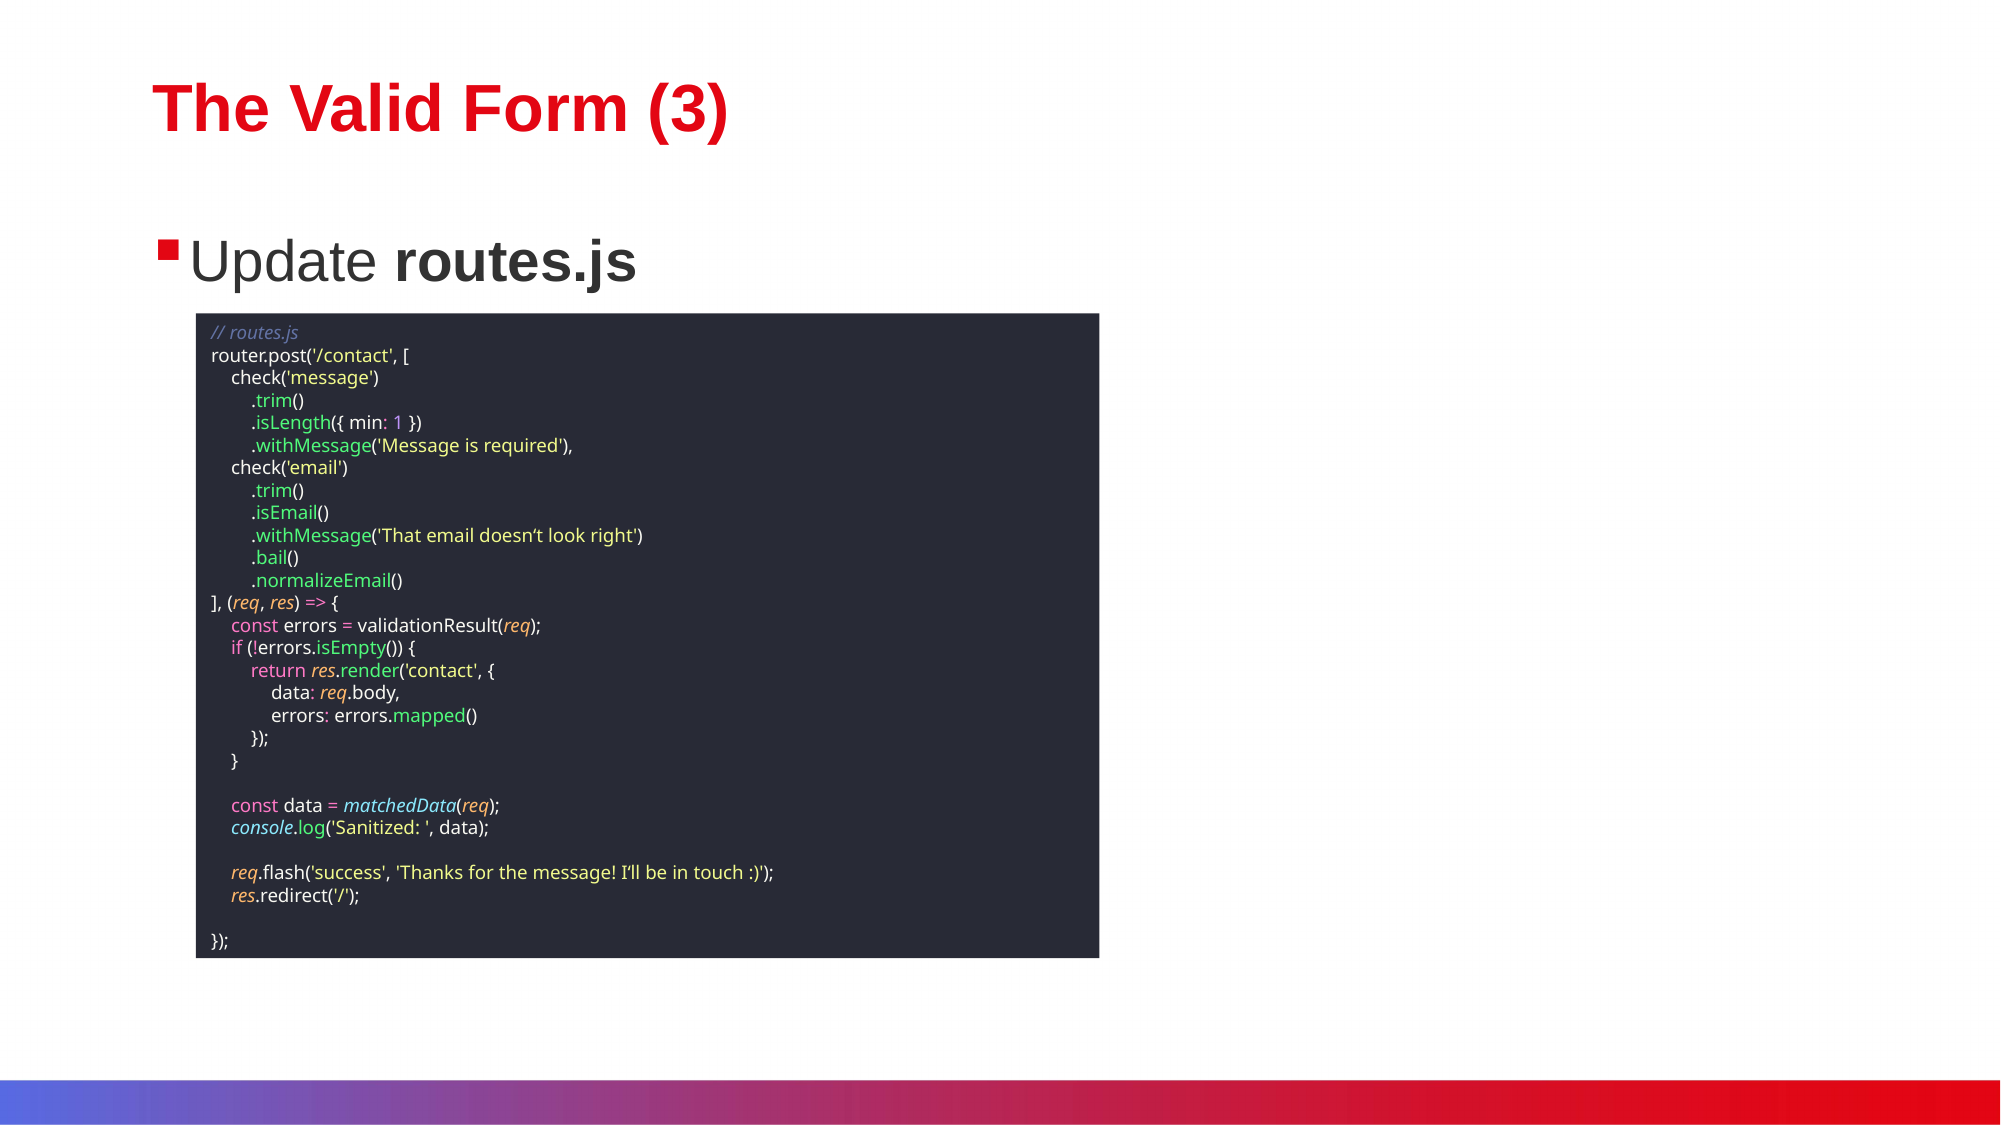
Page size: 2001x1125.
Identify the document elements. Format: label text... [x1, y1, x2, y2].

picture [0, 0, 2001, 1125]
list Update routes.js [137, 223, 1863, 992]
text_box // routes.js router.post('/contact', [ check('message') .trim() .isLength({ min: 1 }) .withMessage('Message is required'), check('email') .trim() .isEmail() .withMessage('That email doesn‘t look right') .bail() .normalizeEmail() ], (req, res) => { const errors = validationResult(req); if (!errors.isEmpty()) { return res.render('contact', { data: req.body, errors: errors.mapped() }); } const data = matchedData(req); console.log('Sanitized: ', data); req.flash('success', 'Thanks for the message! I‘ll be in touch :)'); res.redirect('/'); }); [195, 313, 1100, 959]
title The Valid Form (3) [137, 66, 1863, 155]
